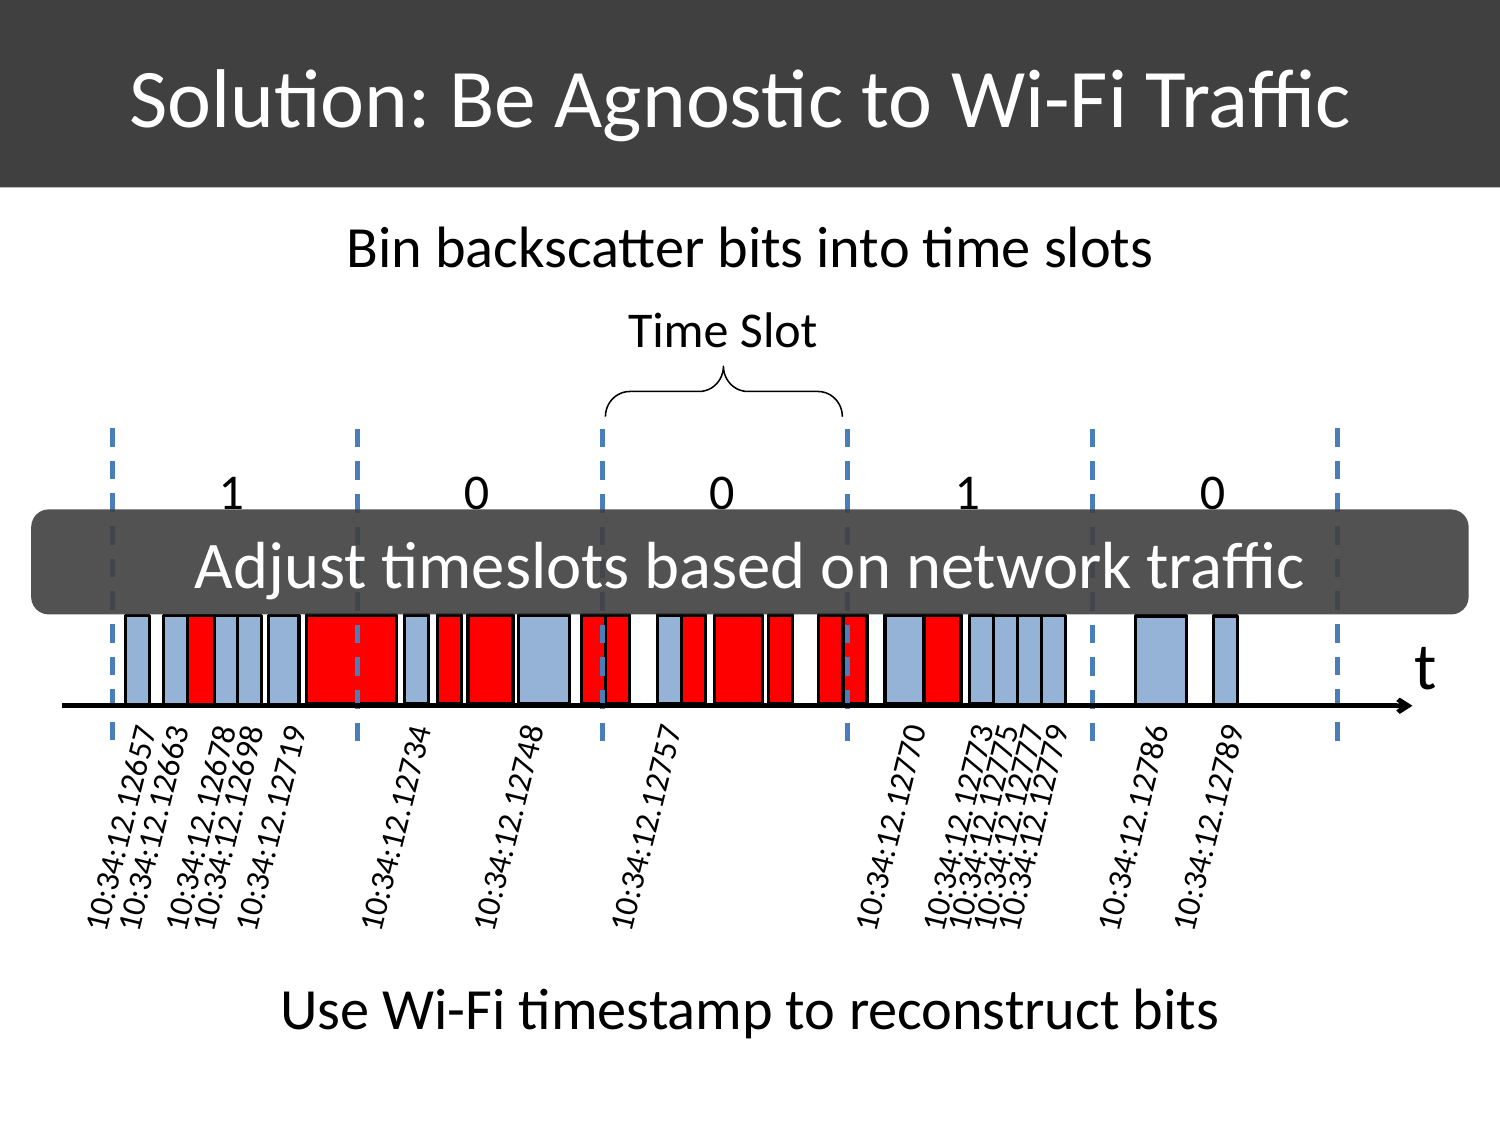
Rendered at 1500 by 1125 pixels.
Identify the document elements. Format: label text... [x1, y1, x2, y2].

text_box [112, 746, 1338, 753]
text_box Adjust timeslots based on network traffic [1341, 509, 1469, 613]
text_box Adjust timeslots based on network traffic [31, 509, 107, 615]
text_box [112, 290, 1338, 613]
text_box Bin backscatter bits into time slots [18, 201, 1482, 287]
title Solution: Be Agnostic to Wi-Fi Traffic [0, 0, 1500, 188]
text_box Use Wi-Fi timestamp to reconstruct bits [18, 964, 1482, 1049]
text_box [62, 614, 1476, 739]
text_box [90, 746, 1235, 951]
